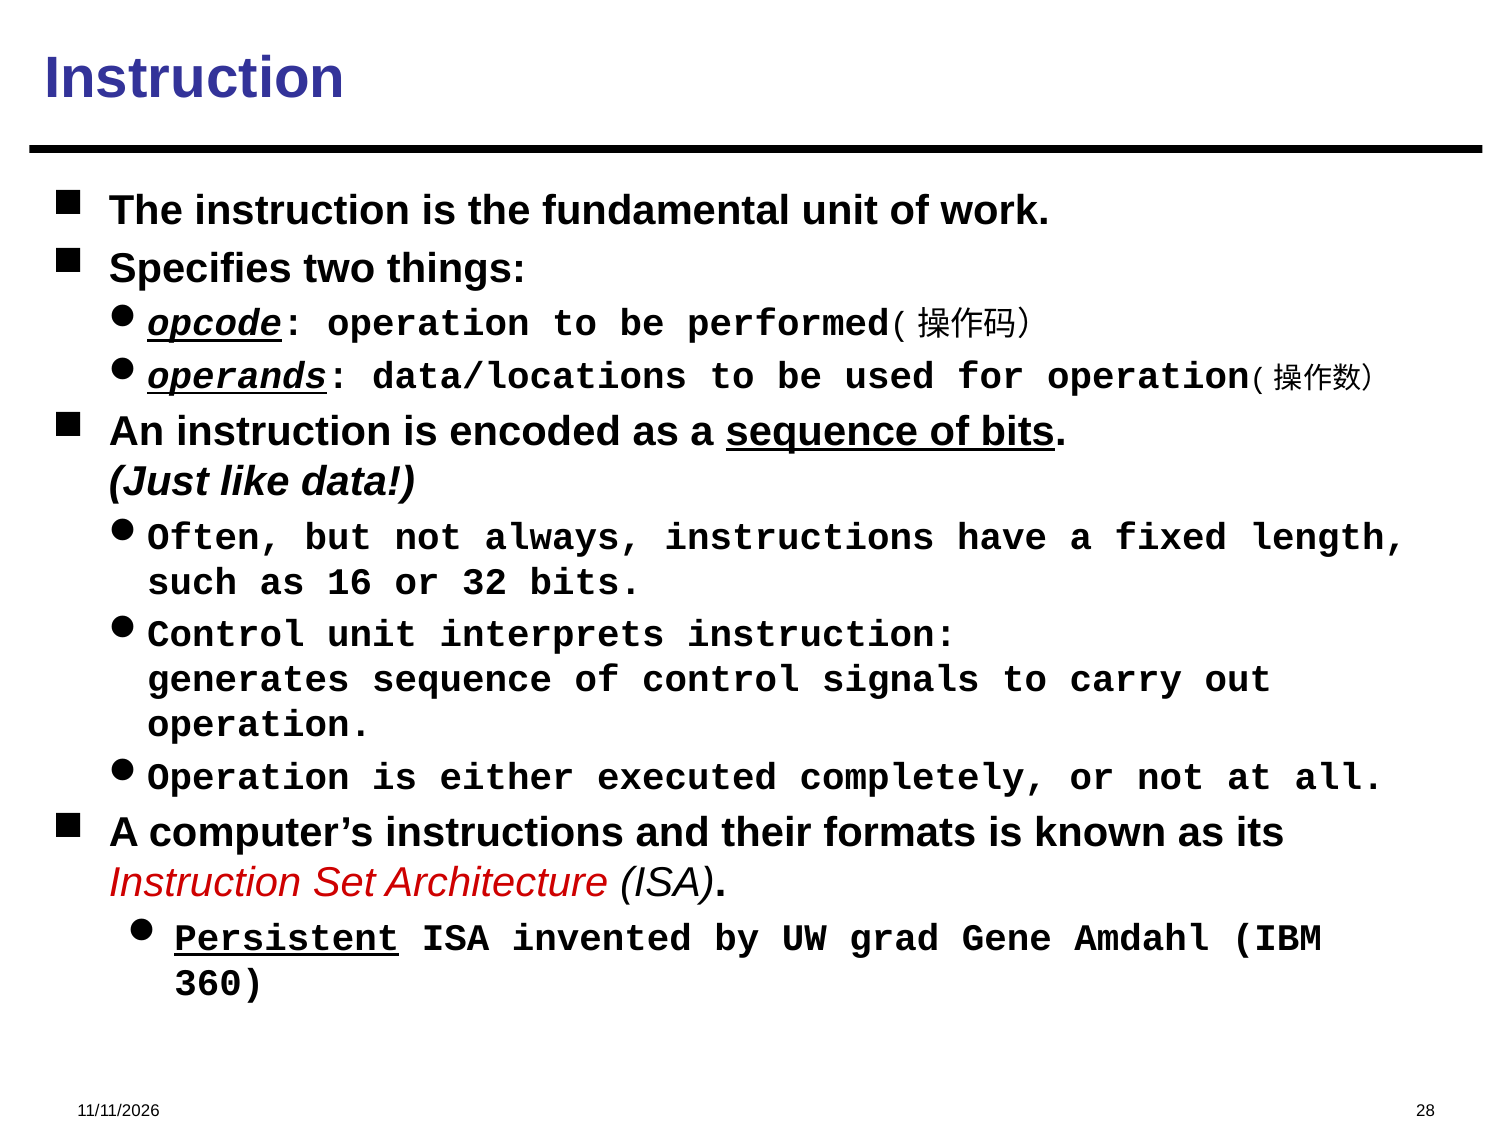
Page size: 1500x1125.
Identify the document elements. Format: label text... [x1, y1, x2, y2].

title Instruction [29, 11, 1480, 138]
slide_number 28 [1425, 1072, 1451, 1113]
list The instruction is the fundamental unit of work. Specifies two things: opcode: operation to be performed(操作码） operands: data/locations to be used for operation(操作数） An instruction is encoded as a sequence of bits. (Just like data!) Often, but not always, instructions have a fixed length, such as 16 or 32 bits. Control unit interprets instruction: generates sequence of control signals to carry out operation. Operation is either executed completely, or not at all. A computer’s instructions and their formats is known as its Instruction Set Architecture (ISA). Persistent ISA invented by UW grad Gene Amdahl (IBM 360) [37, 174, 1425, 1125]
